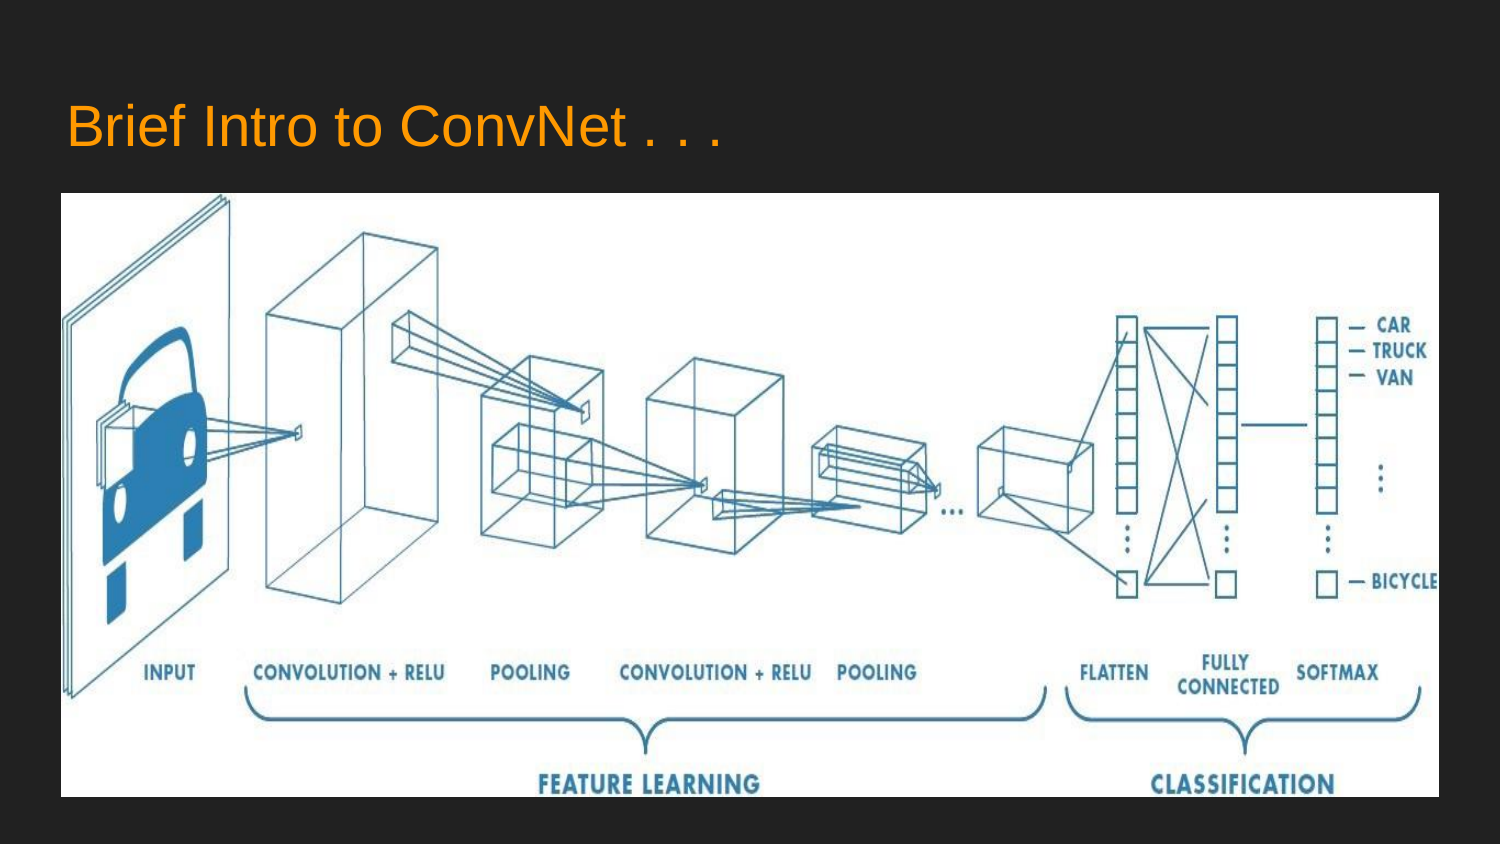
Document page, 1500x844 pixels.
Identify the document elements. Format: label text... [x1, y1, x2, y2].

picture [60, 193, 1439, 797]
title Brief Intro to ConvNet . . . [51, 72, 1449, 167]
